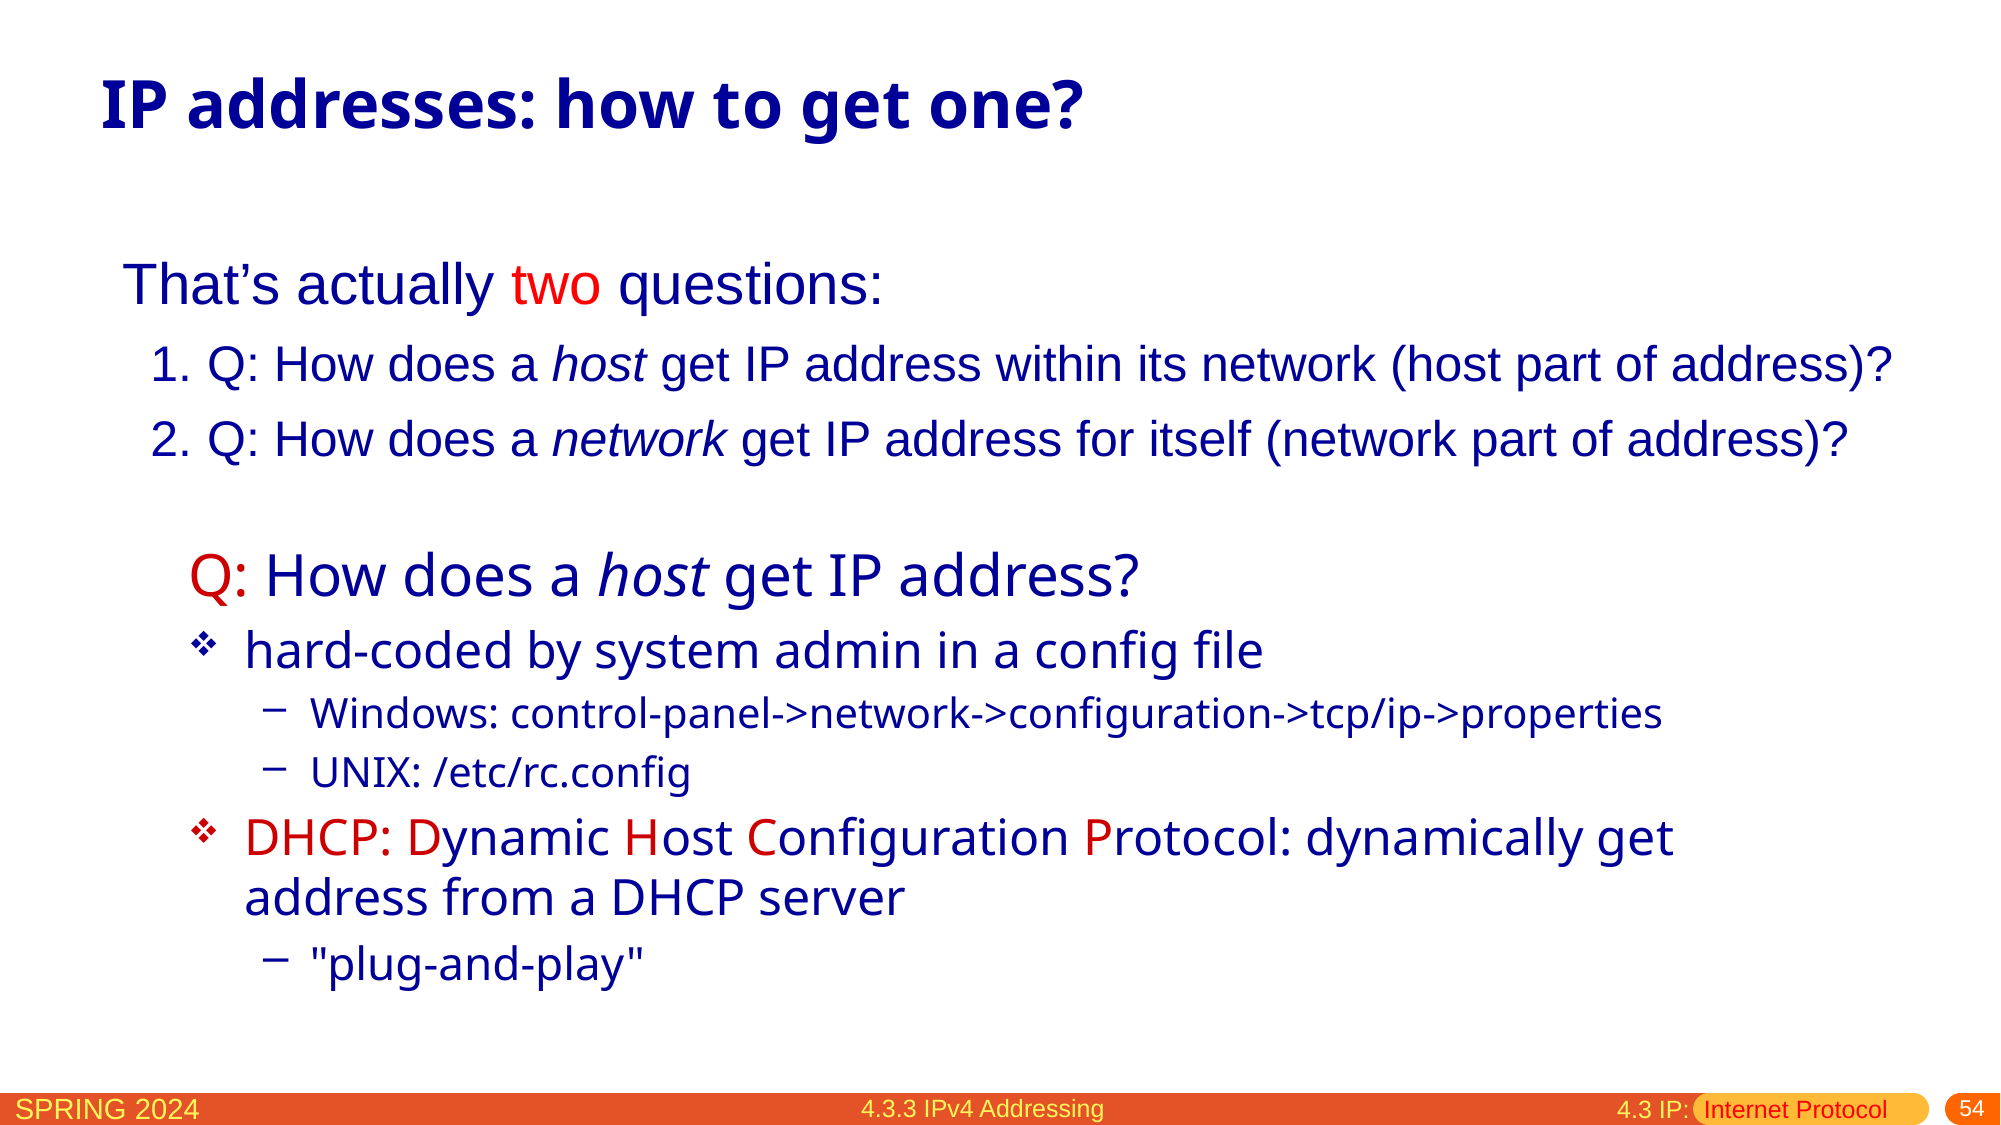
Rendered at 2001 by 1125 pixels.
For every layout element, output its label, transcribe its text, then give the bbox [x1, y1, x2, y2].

text_box 4.3.3 IPv4 Addressing [846, 1085, 1281, 1125]
title IP addresses: how to get one? [86, 42, 1914, 161]
text_box 4.3 IP: Internet Protocol [1602, 1086, 1934, 1125]
text_box That’s actually two questions: Q: How does a host get IP address within its network (host part of address)? Q: How does a network get IP address for itself (network part of address)? [86, 246, 1970, 504]
list Q: How does a host get IP address? hard-coded by system admin in a config file Windows: control-panel->network->configuration->tcp/ip->properties UNIX: /etc/rc.config DHCP: Dynamic Host Configuration Protocol: dynamically get address from a DHCP server "plug-and-play" [173, 531, 1816, 1083]
